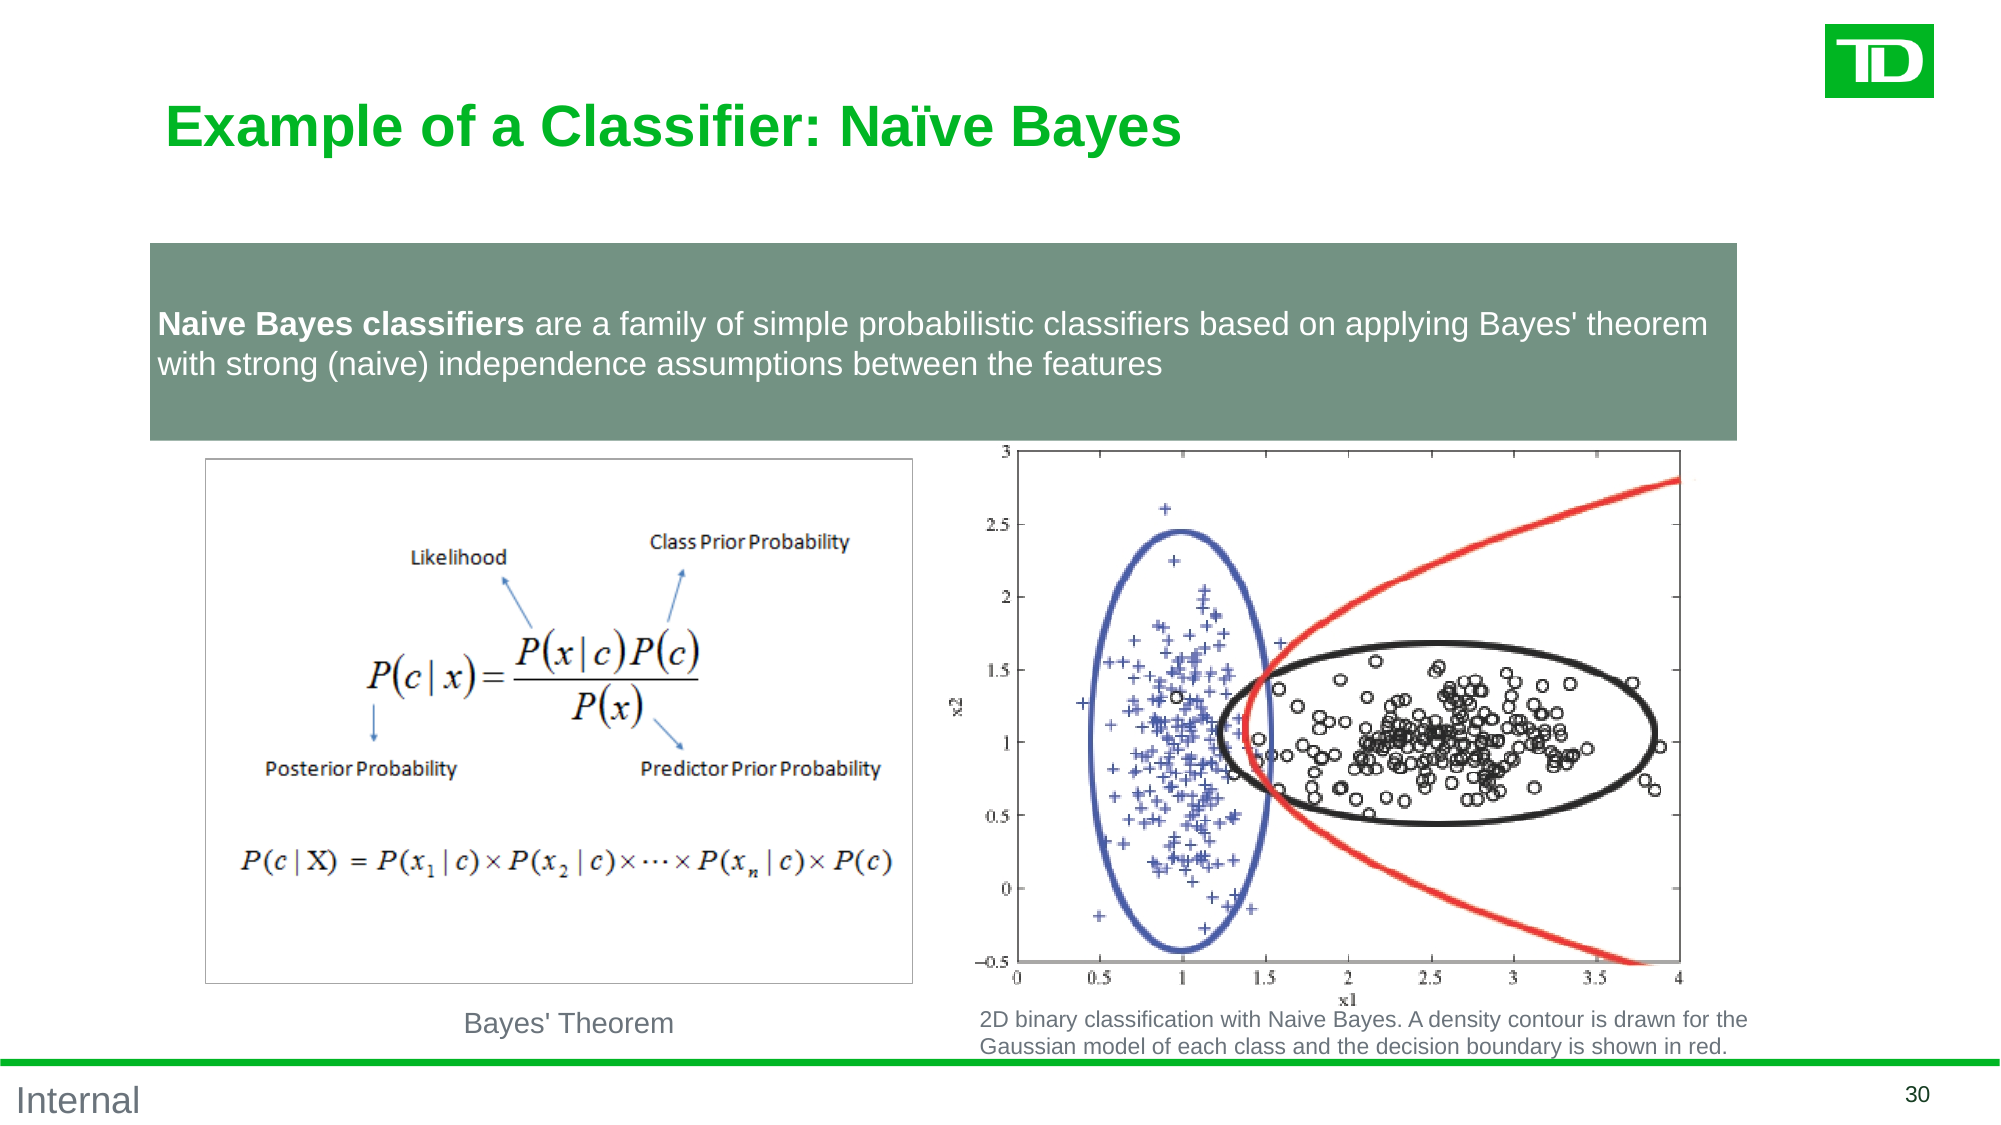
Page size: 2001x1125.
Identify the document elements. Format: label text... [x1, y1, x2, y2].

title Example of a Classifier: Naïve Bayes [150, 62, 1634, 196]
text_box Naive Bayes classifiers are a family of simple probabilistic classifiers based on applying Bayes' theorem with strong (naive) independence assumptions between the features [149, 242, 1738, 442]
slide_number 30 [1793, 1078, 1946, 1109]
text_box Bayes' Theorem [448, 996, 690, 1047]
text_box [205, 458, 913, 985]
picture [208, 495, 930, 910]
picture [1825, 24, 1934, 98]
text_box 2D binary classification with Naive Bayes. A density contour is drawn for the Gaussian model of each class and the decision boundary is shown in red. [964, 996, 1794, 1067]
picture [940, 436, 1704, 1014]
